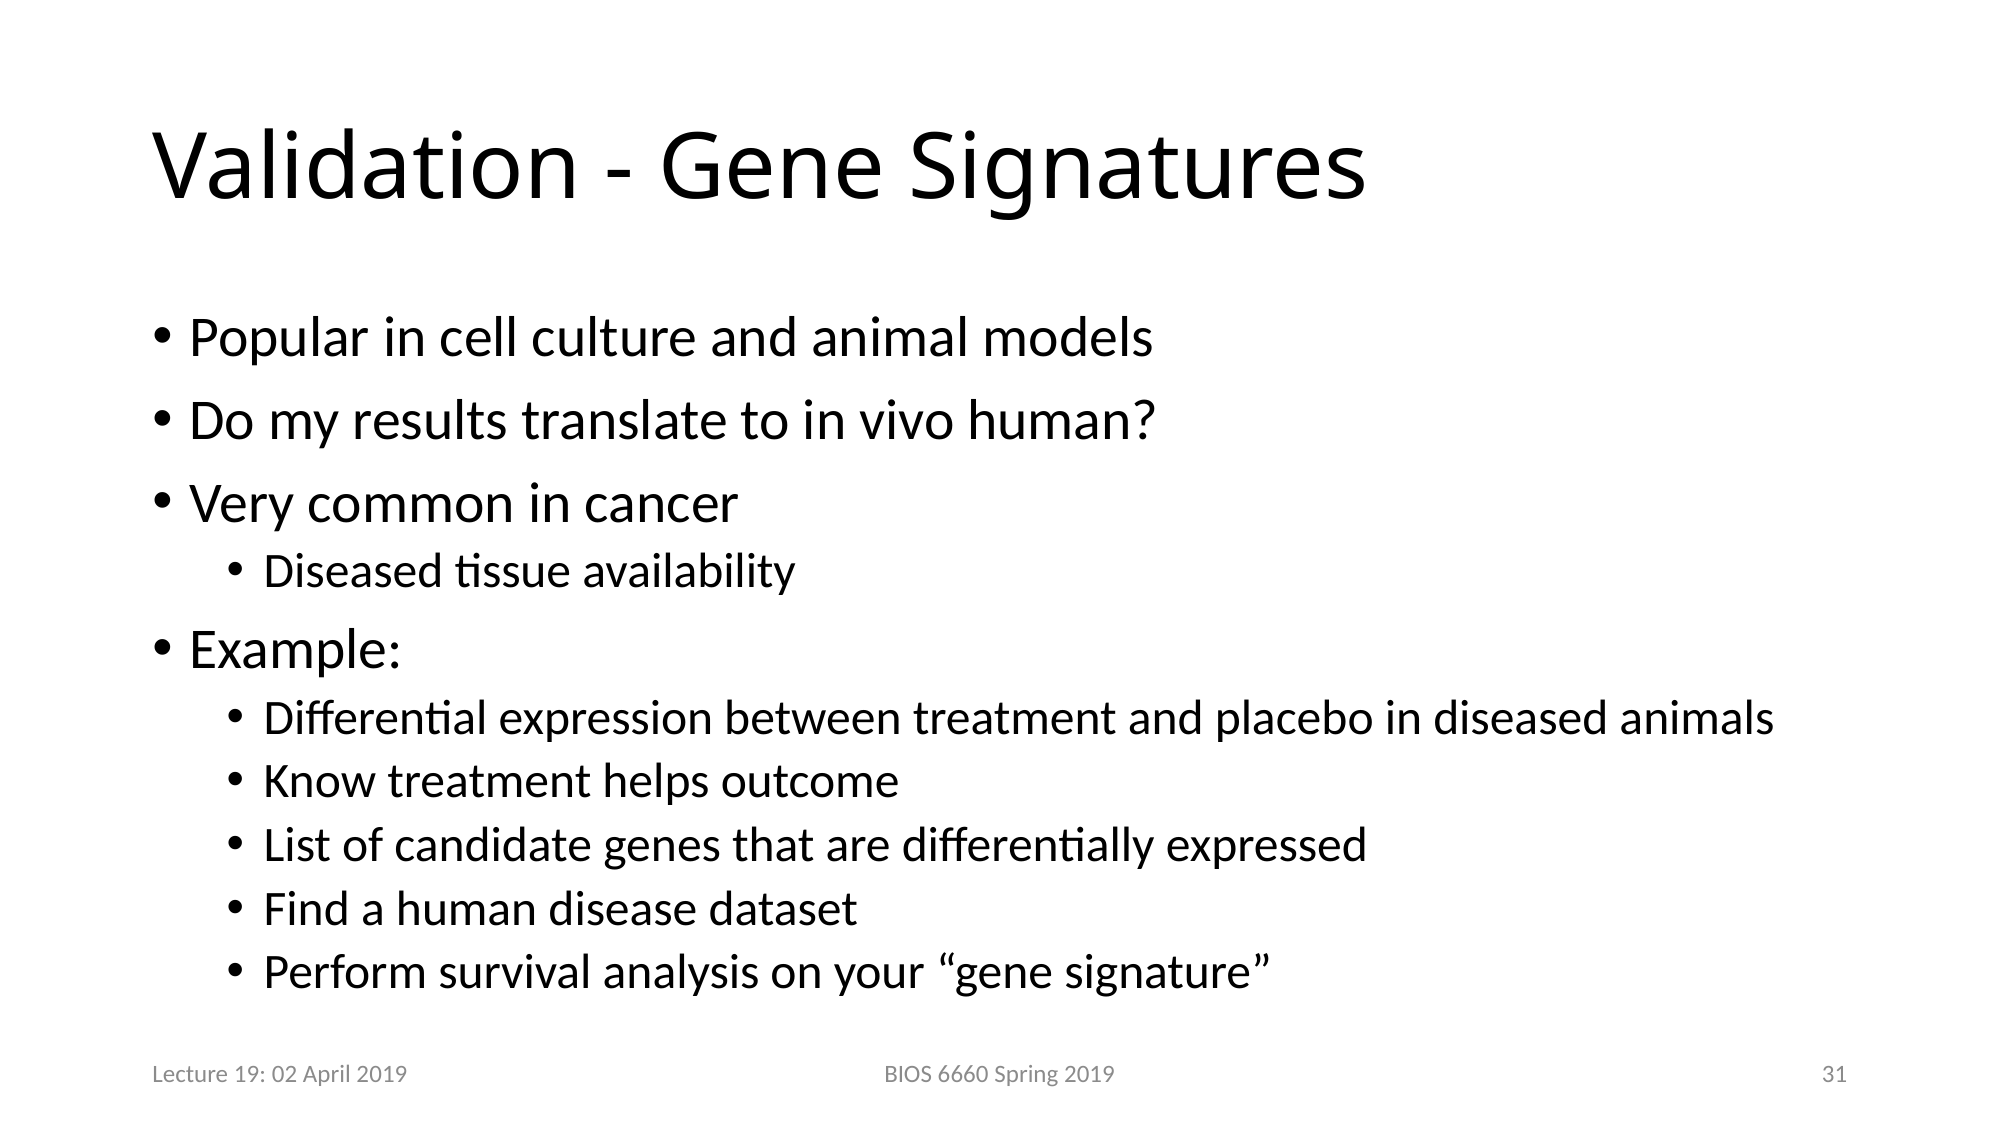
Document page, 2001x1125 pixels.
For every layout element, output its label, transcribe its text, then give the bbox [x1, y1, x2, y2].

slide_number 31 [1412, 1042, 1863, 1103]
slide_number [137, 1042, 588, 1103]
footer BIOS 6660 Spring 2019 [662, 1042, 1338, 1103]
title Validation - Gene Signatures [137, 59, 1863, 278]
list Popular in cell culture and animal models Do my results translate to in vivo human? Very common in cancer Diseased tissue availability Example: Differential expression between treatment and placebo in diseased animals Know treatment helps outcome List of candidate genes that are differentially expressed Find a human disease dataset Perform survival analysis on your “gene signature” [137, 299, 1863, 1014]
